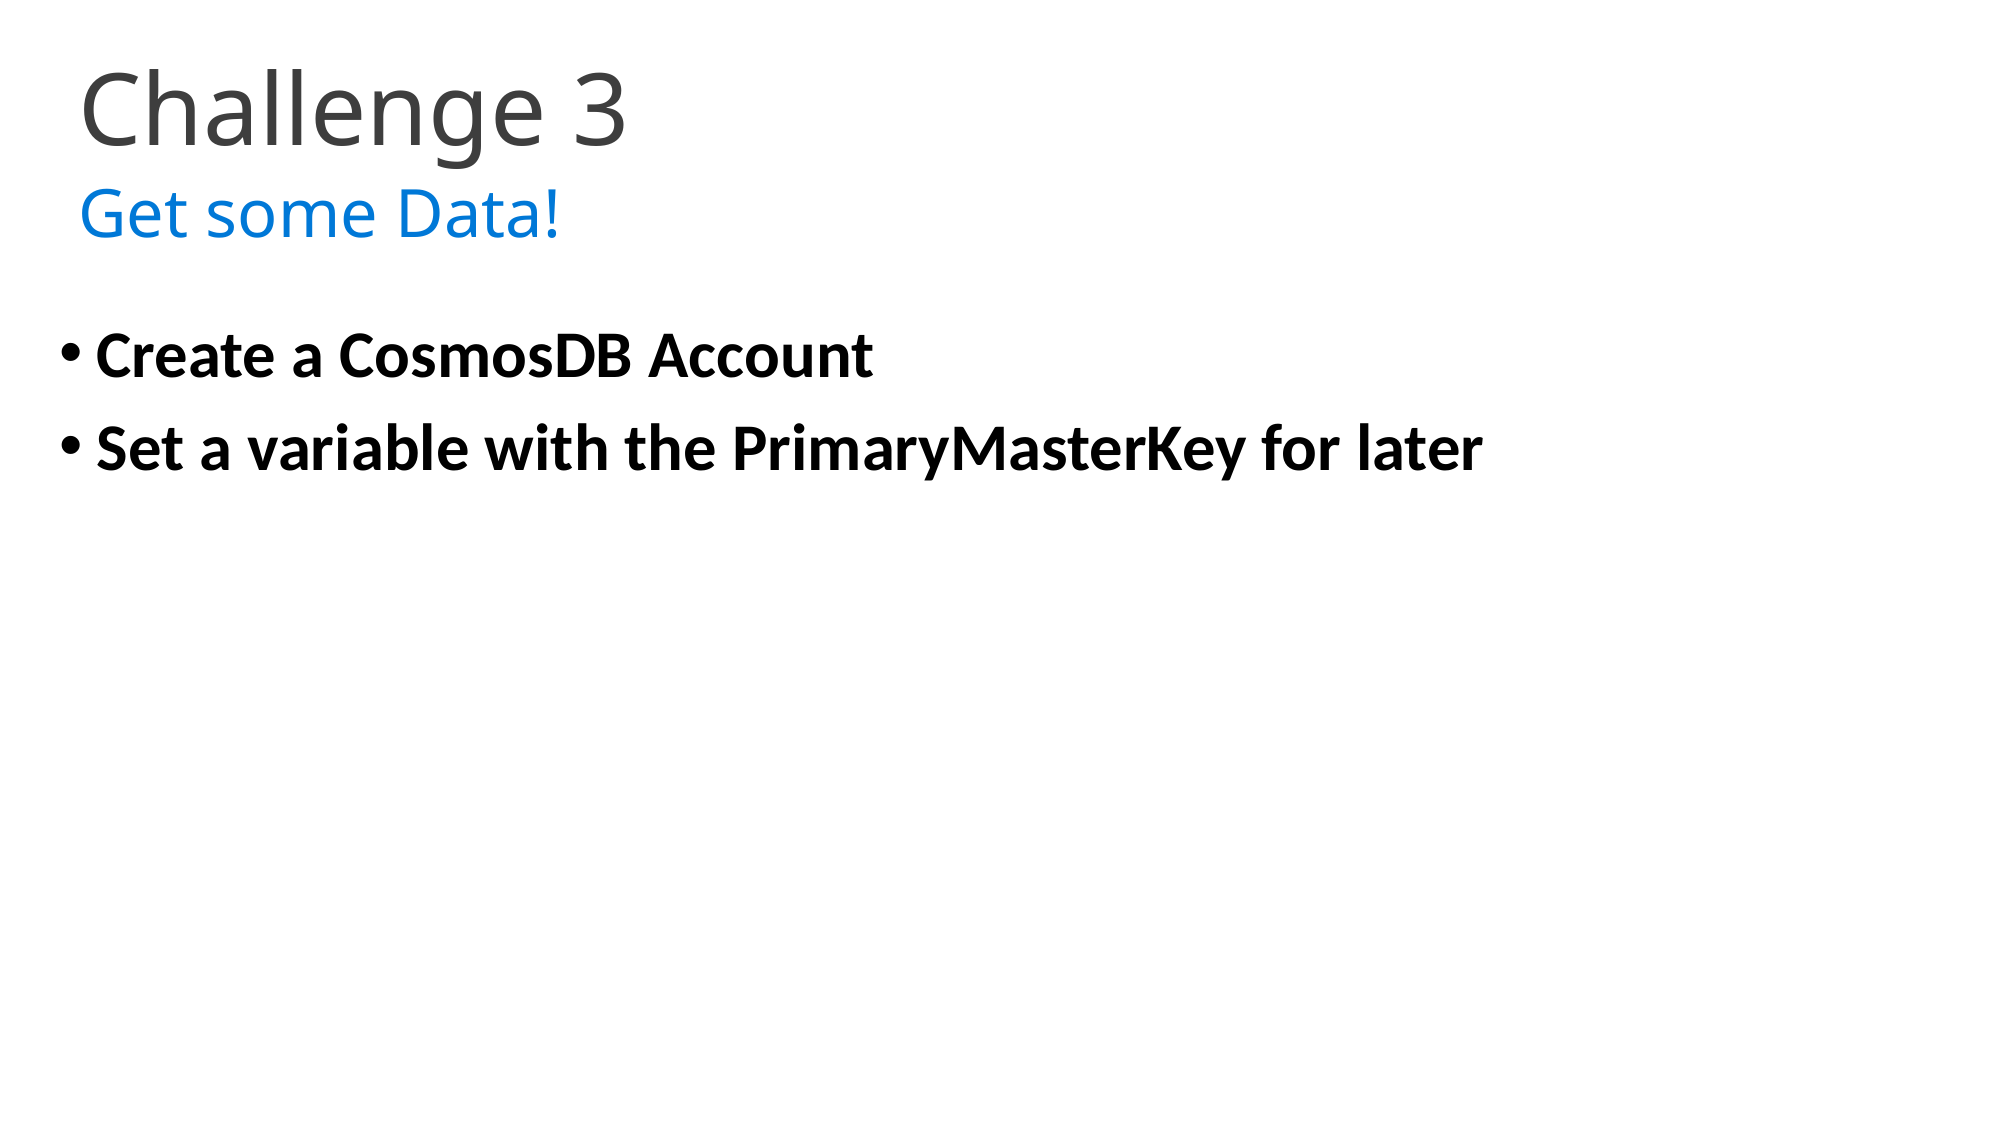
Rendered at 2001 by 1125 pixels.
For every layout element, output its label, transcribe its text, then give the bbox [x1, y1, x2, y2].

list Create a CosmosDB Account Set a variable with the PrimaryMasterKey for later [44, 312, 1956, 766]
text_box Challenge 3 Get some Data! [78, 59, 1617, 253]
